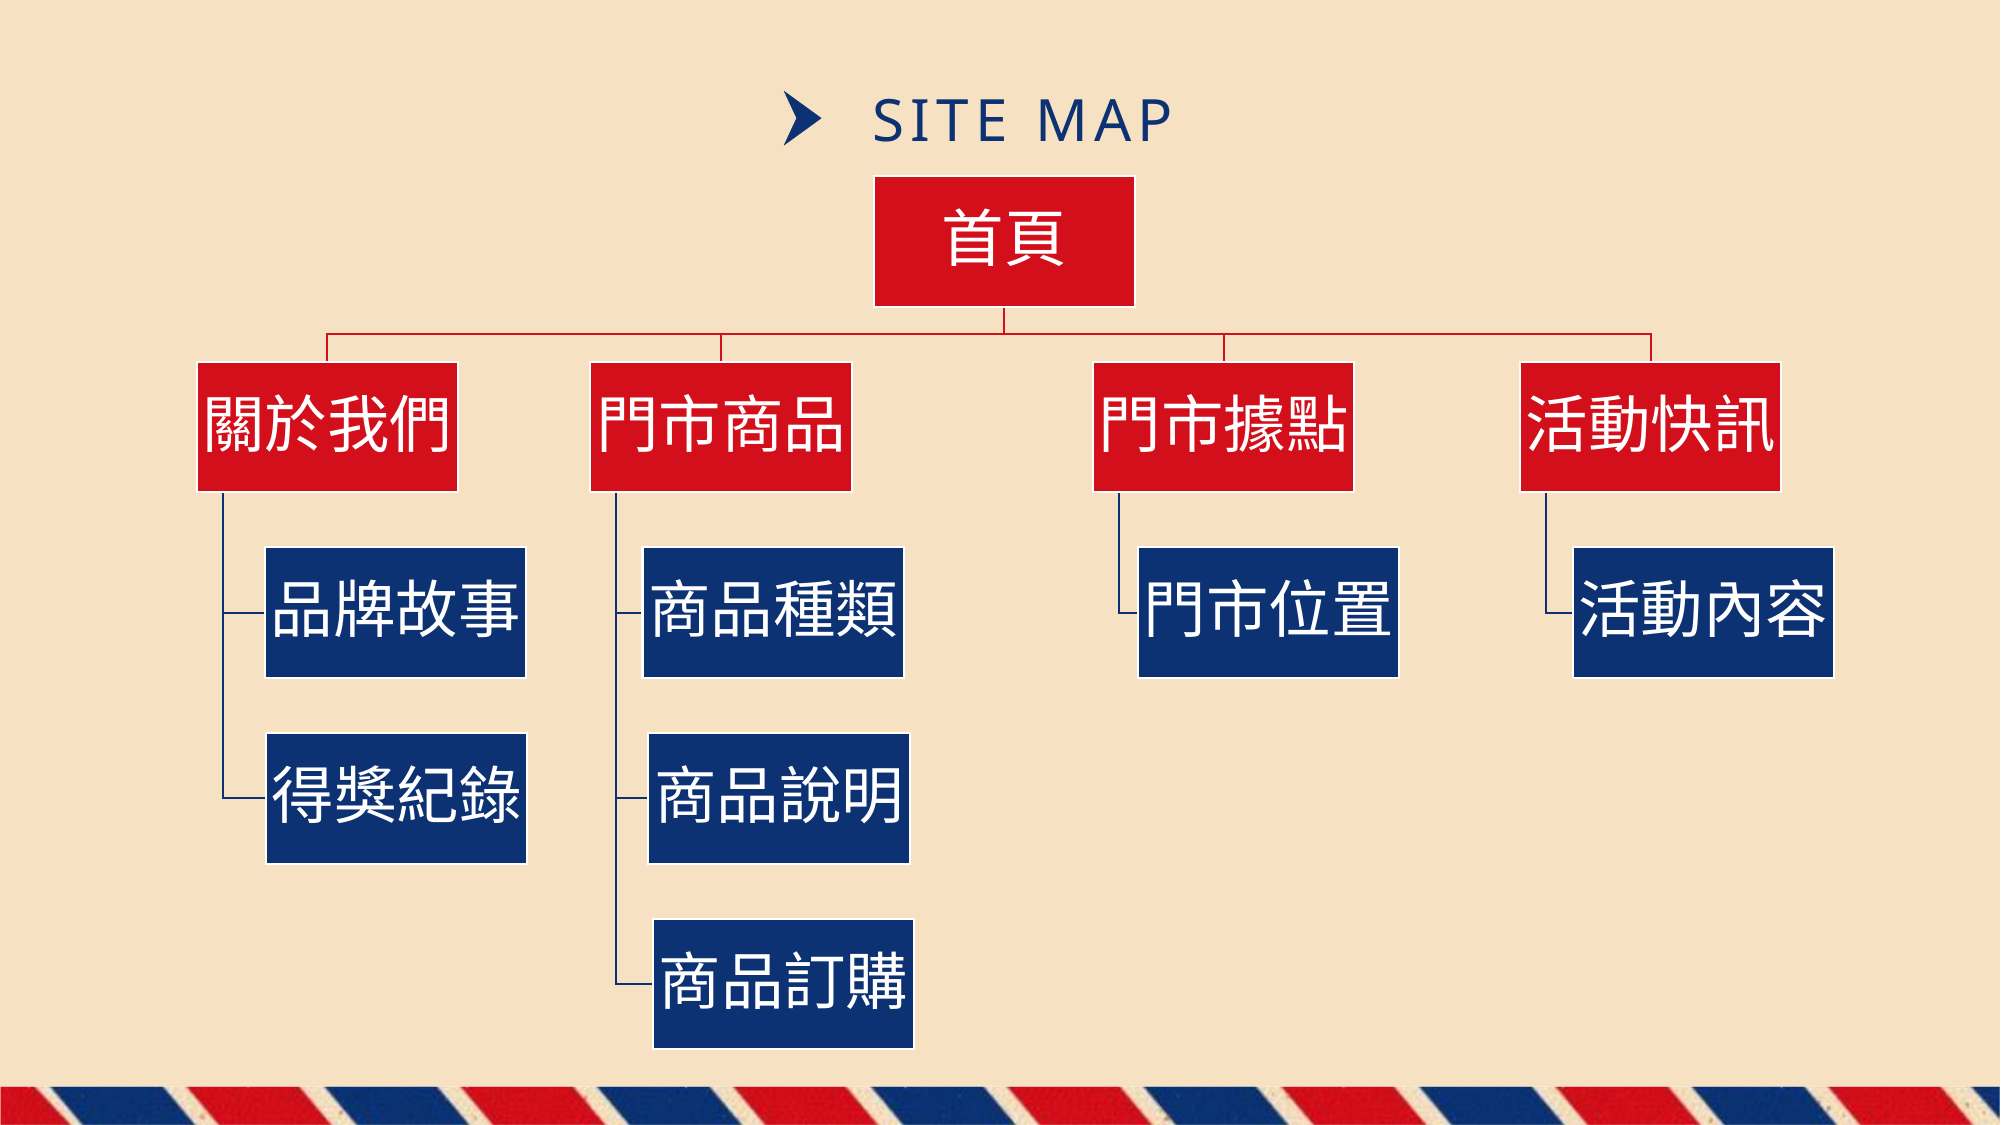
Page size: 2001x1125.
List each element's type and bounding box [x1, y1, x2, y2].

picture [2, 1087, 1998, 1124]
text_box [146, 176, 1928, 1050]
text_box [783, 75, 1217, 161]
